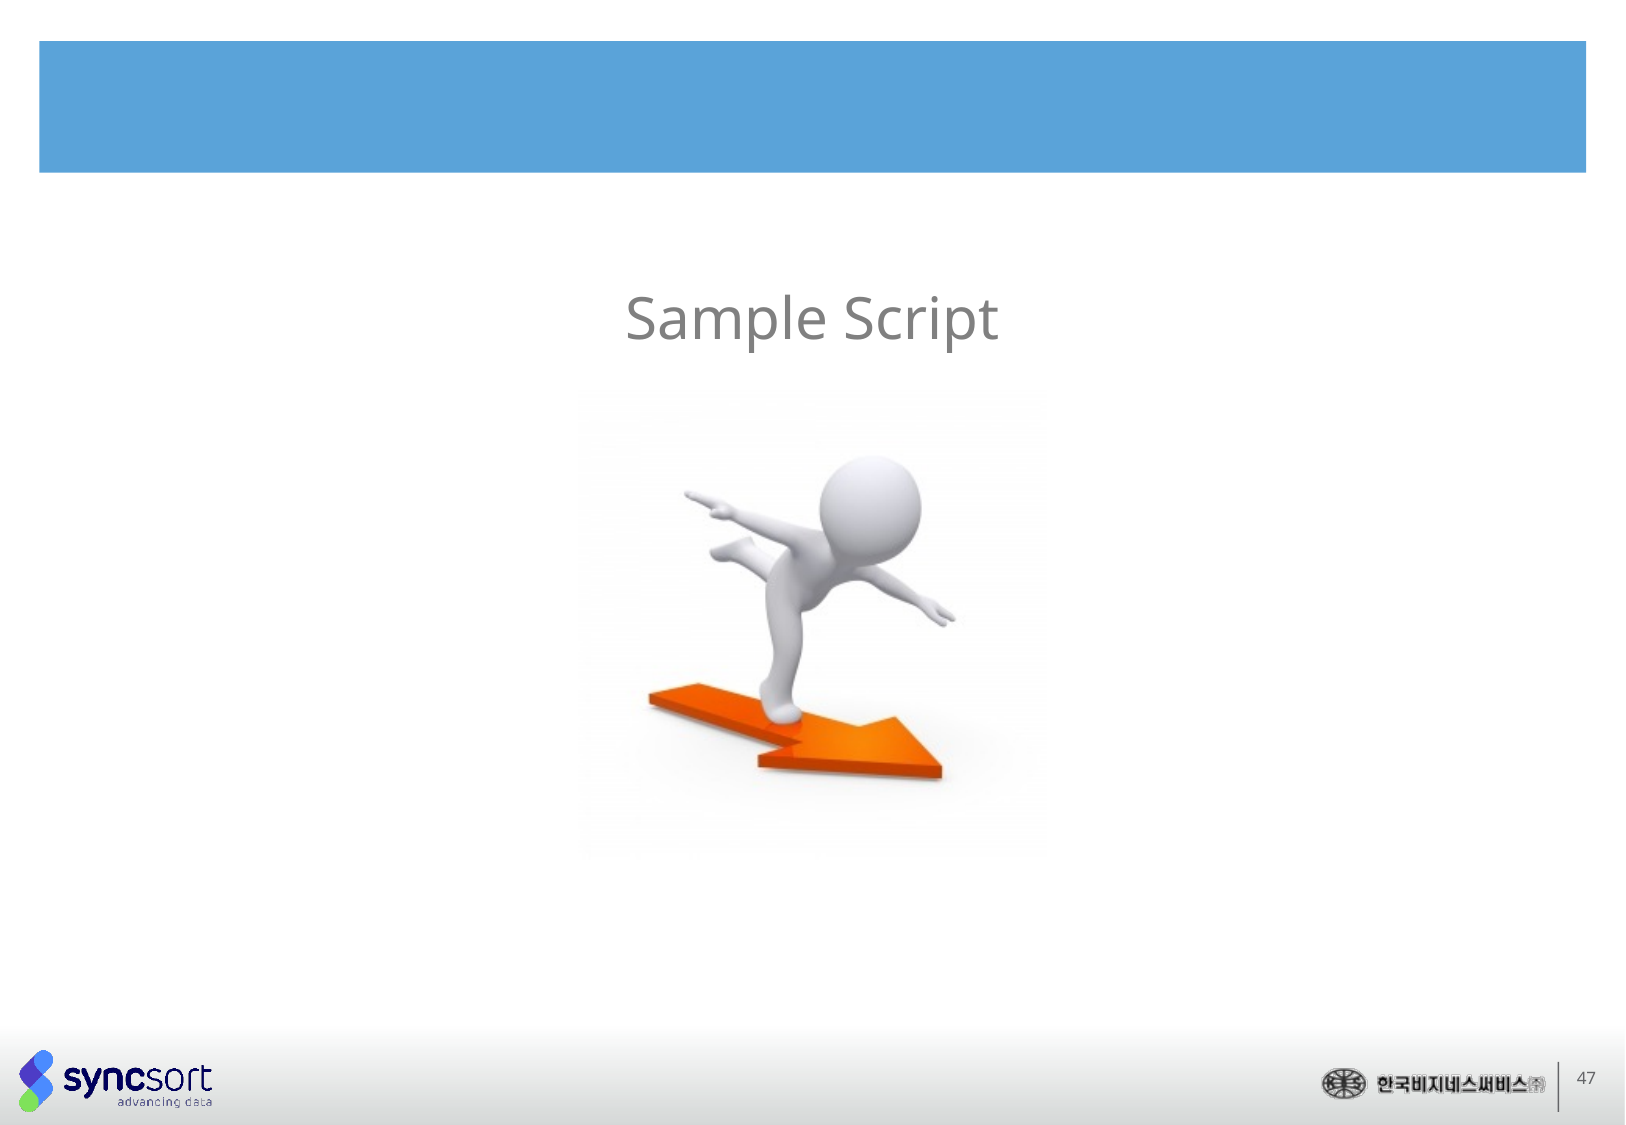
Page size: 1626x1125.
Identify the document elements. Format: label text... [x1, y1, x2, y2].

picture [0, 1024, 1625, 1125]
picture [578, 390, 1047, 860]
text_box Sample Script [0, 273, 1625, 359]
slide_number 47 [1147, 1042, 1514, 1103]
